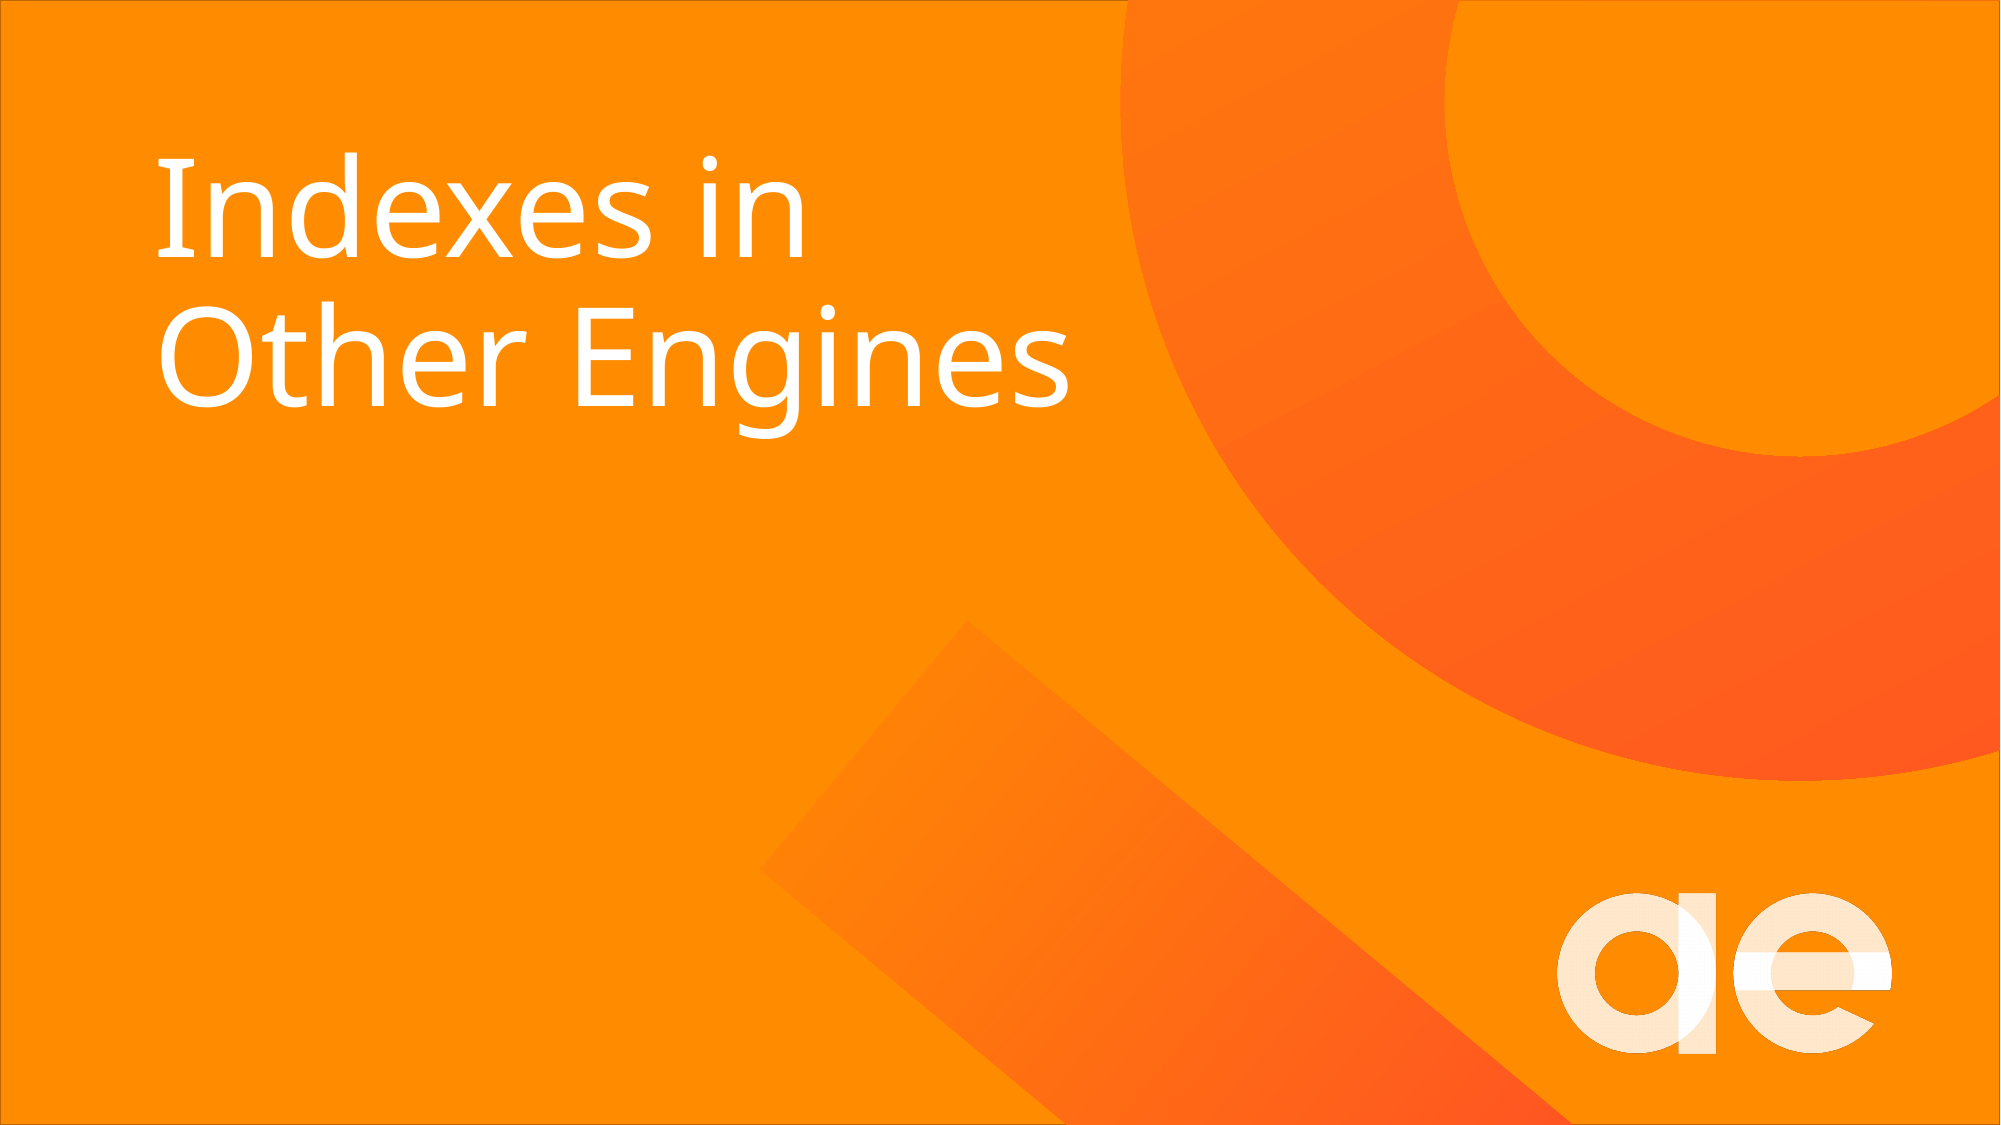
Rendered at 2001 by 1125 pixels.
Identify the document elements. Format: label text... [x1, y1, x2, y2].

picture [1557, 893, 1892, 1054]
title Indexes in Other Engines [138, 131, 1183, 444]
